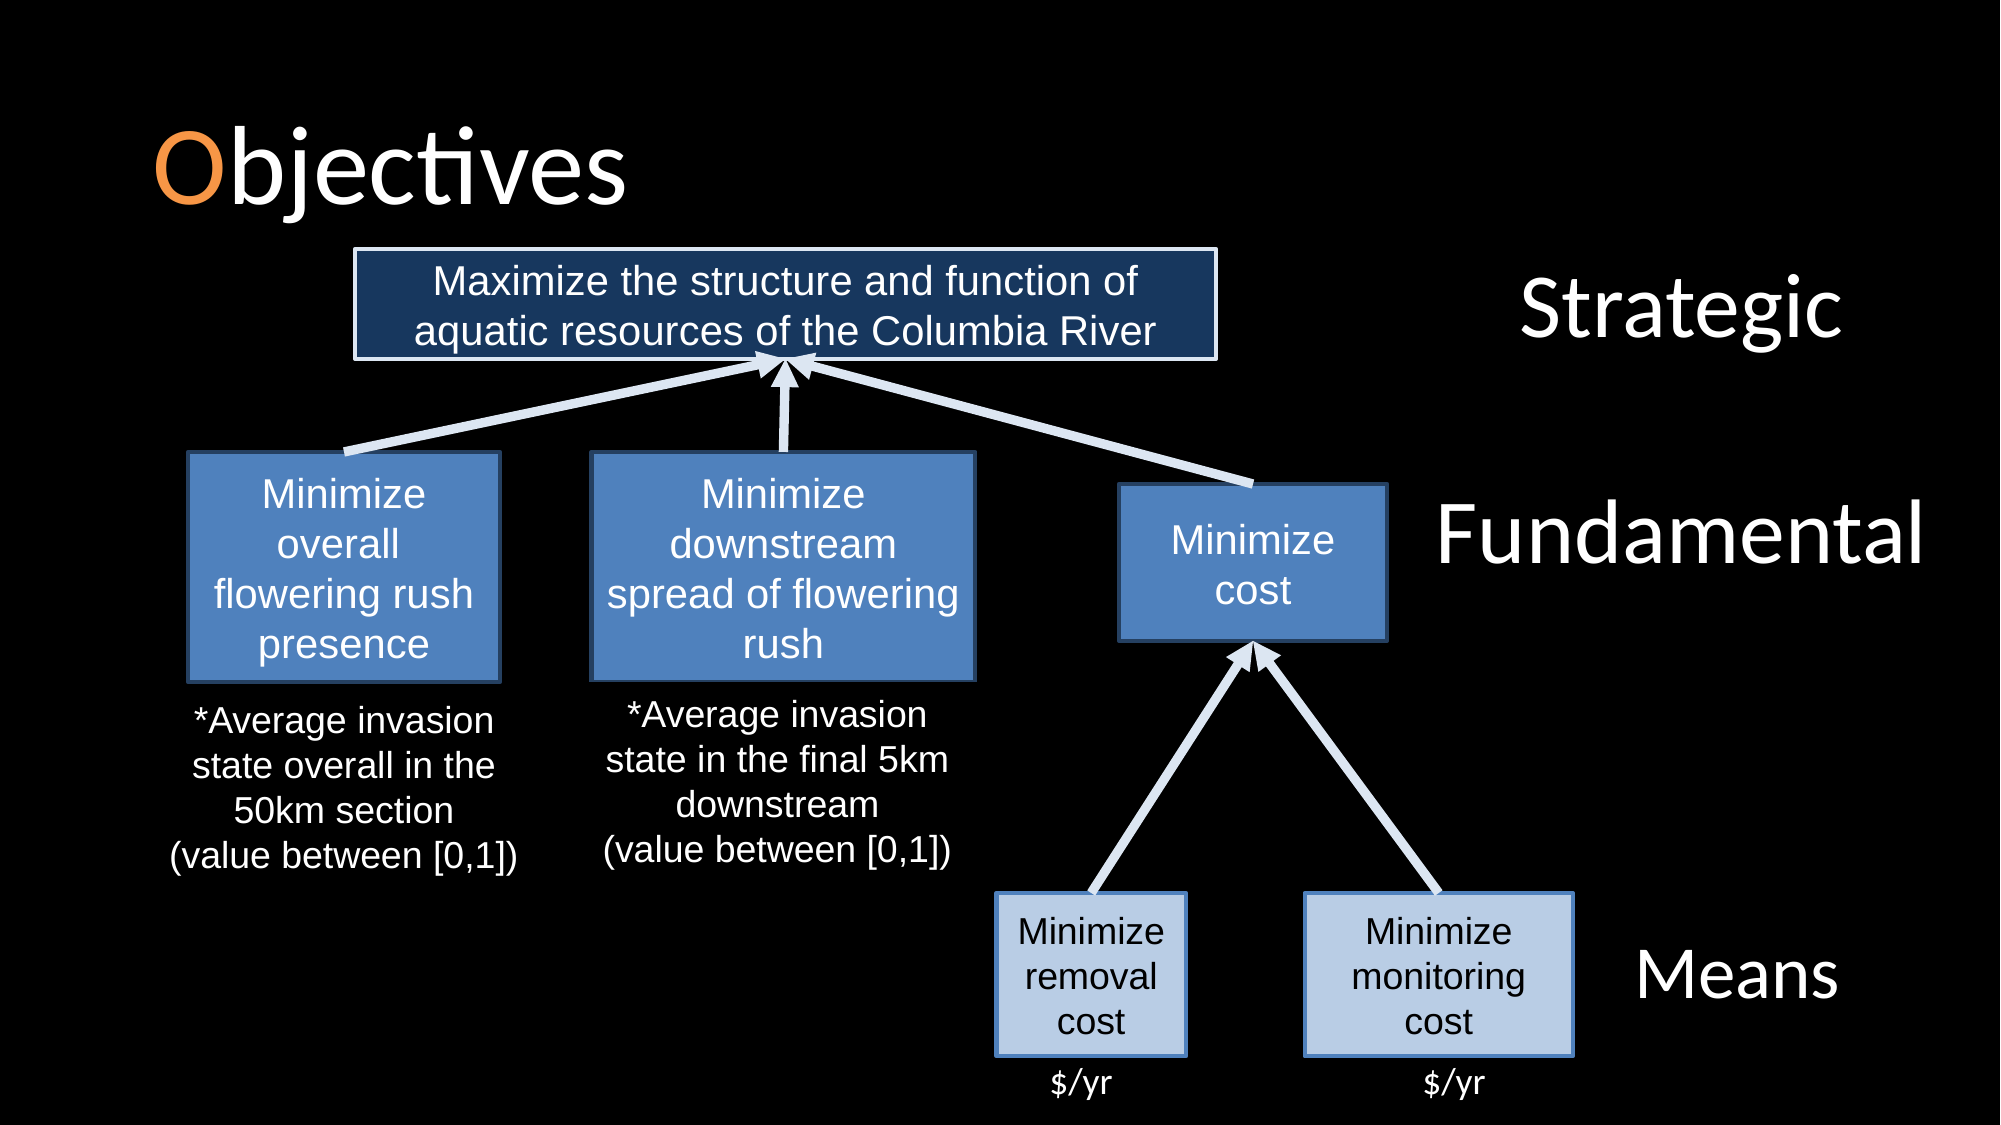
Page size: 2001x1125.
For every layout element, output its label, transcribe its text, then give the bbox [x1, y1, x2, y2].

text_box Minimize monitoring cost [1303, 891, 1575, 1058]
text_box Strategic [1465, 253, 1919, 363]
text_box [1252, 640, 1440, 894]
text_box Means [1608, 920, 1866, 1029]
text_box $/yr [1407, 1049, 1524, 1110]
text_box *Average invasion state in the final 5km downstream (value between [0,1]) [574, 682, 981, 878]
text_box Minimize cost [1117, 482, 1389, 639]
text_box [343, 358, 782, 453]
text_box Maximize the structure and function of aquatic resources of the Columbia River [353, 247, 1218, 357]
text_box $/yr [1034, 1049, 1152, 1110]
text_box *Average invasion state overall in the 50km section (value between [0,1]) [140, 688, 548, 884]
text_box Minimize overall flowering rush presence [186, 450, 502, 684]
title Objectives [137, 59, 662, 278]
text_box Minimize downstream spread of flowering rush [589, 460, 977, 682]
text_box Minimize removal cost [994, 891, 1188, 1058]
text_box Fundamental [1408, 479, 1976, 589]
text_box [785, 358, 1254, 485]
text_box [1090, 640, 1251, 894]
